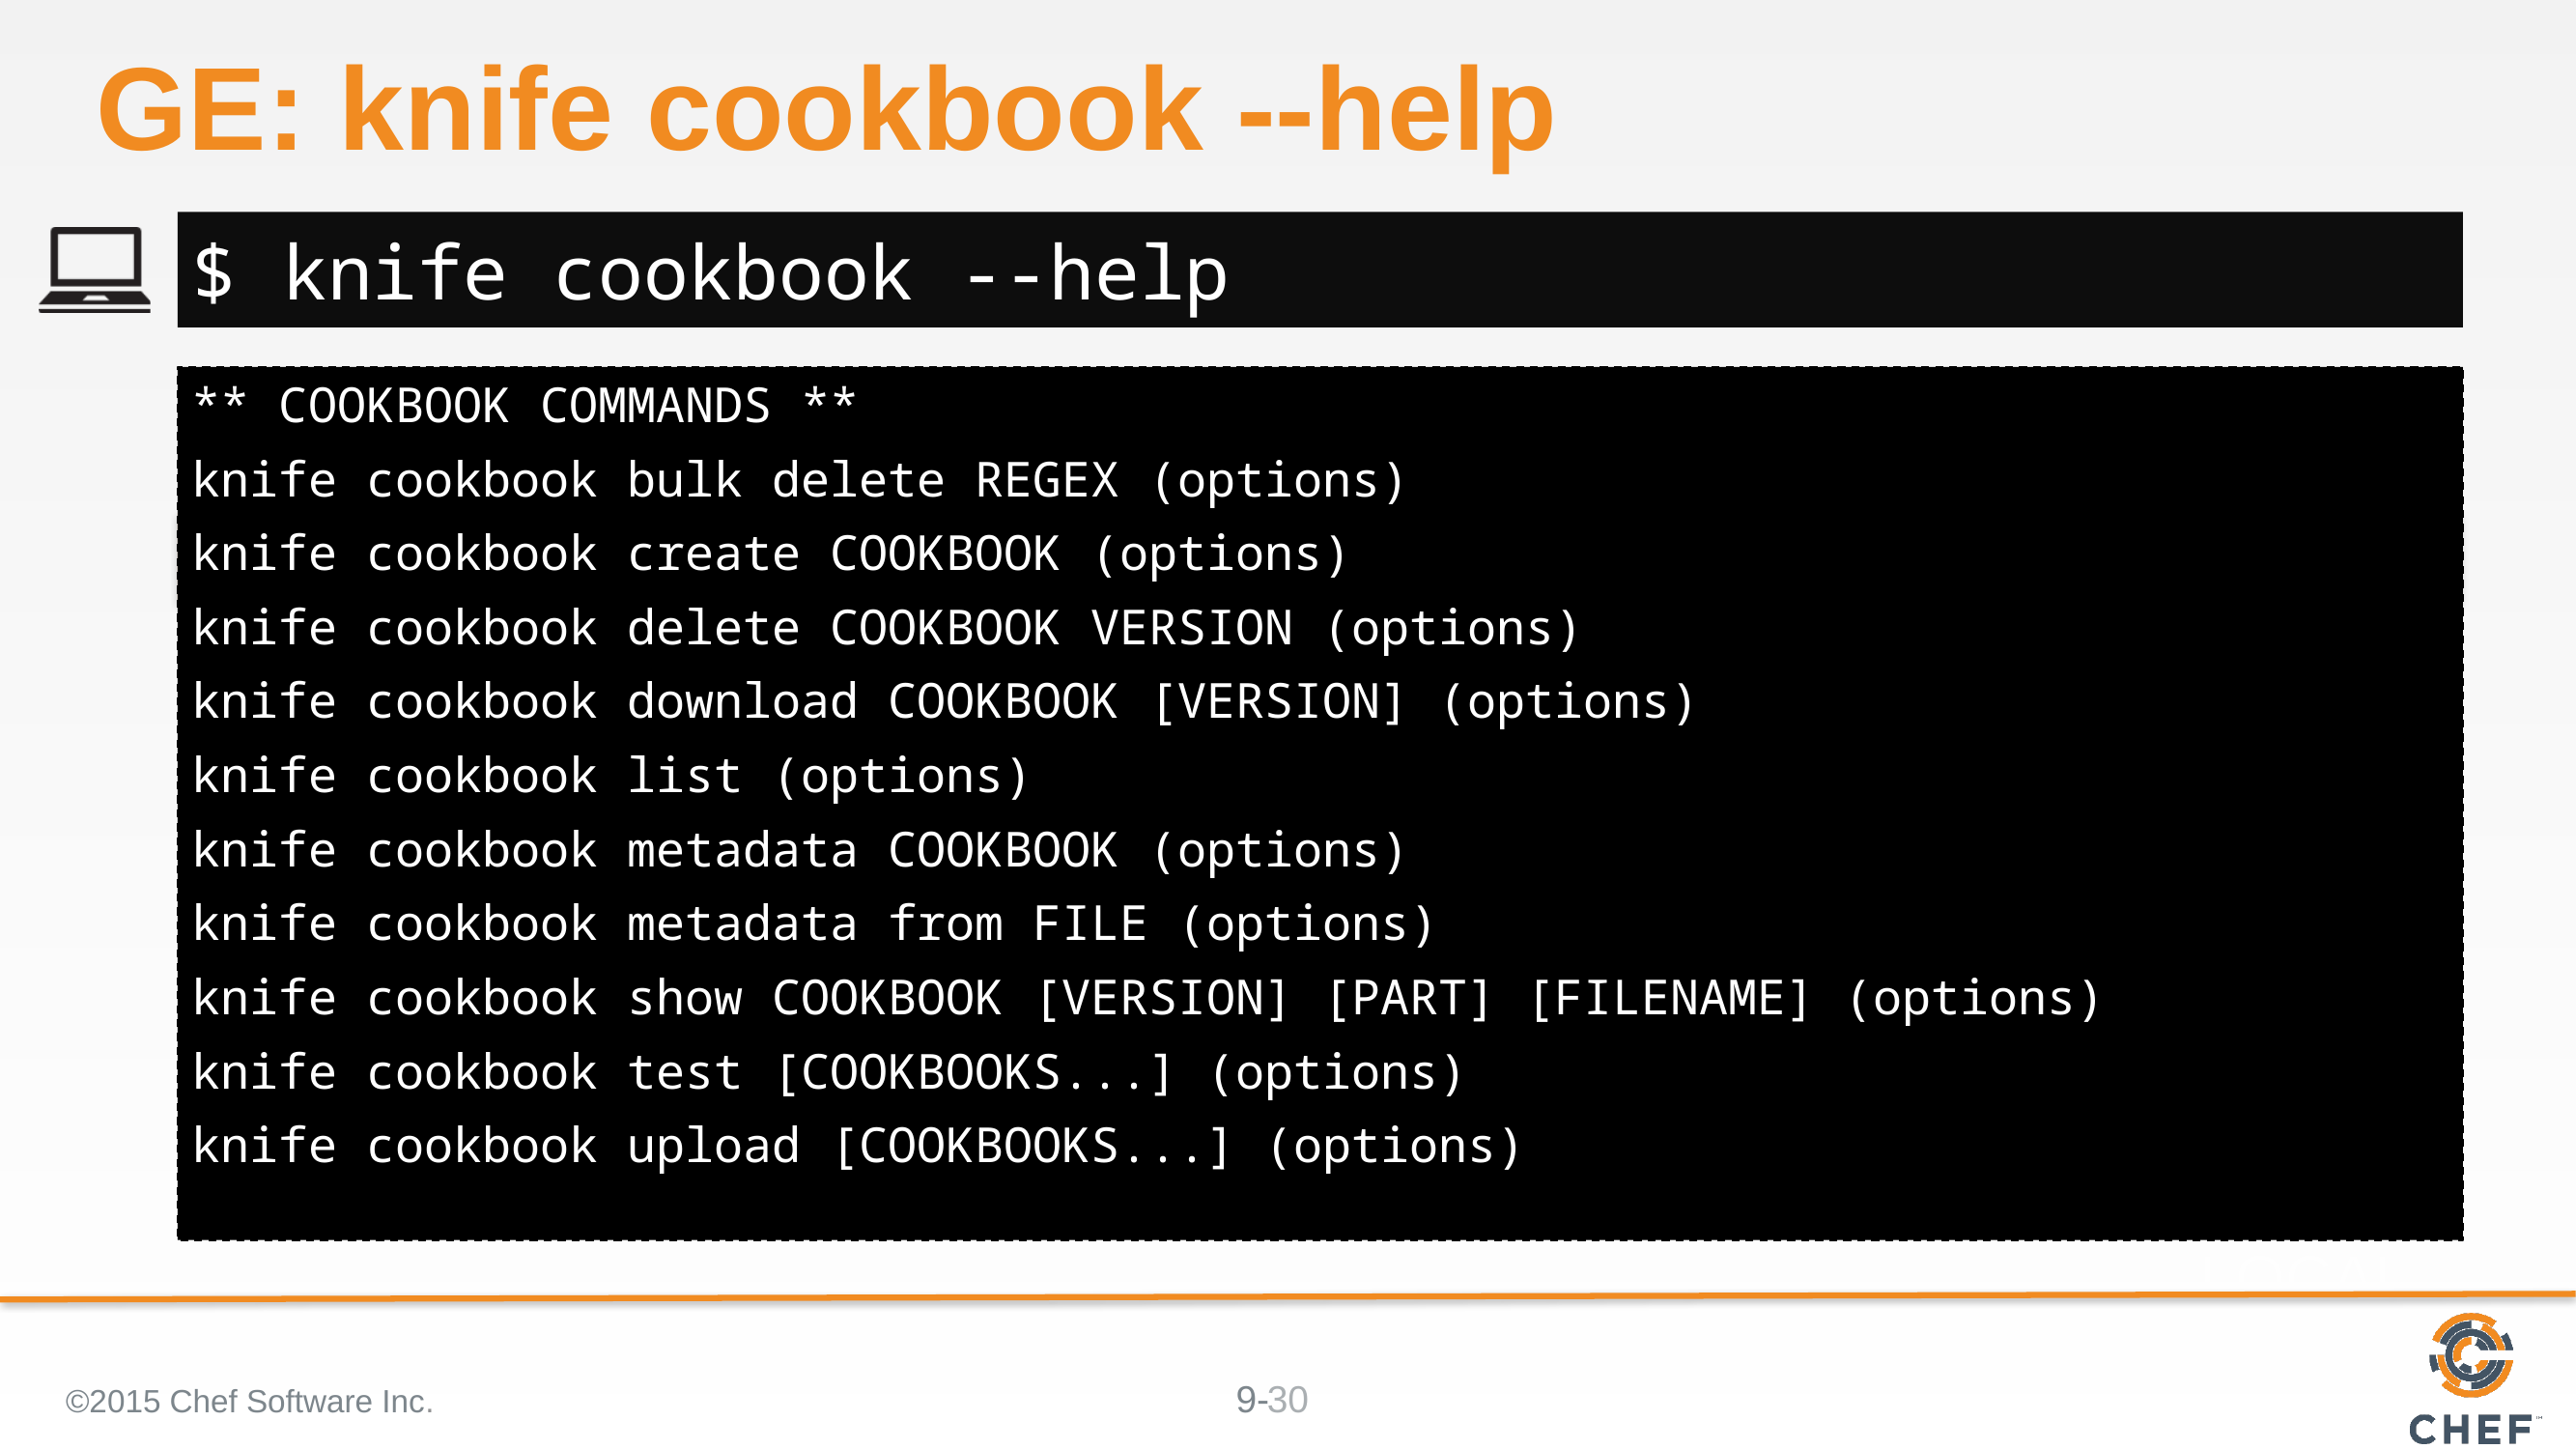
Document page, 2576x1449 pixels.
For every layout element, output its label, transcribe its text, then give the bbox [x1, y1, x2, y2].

list ** COOKBOOK COMMANDS ** knife cookbook bulk delete REGEX (options) knife cookbook create COOKBOOK (options) knife cookbook delete COOKBOOK VERSION (options) knife cookbook download COOKBOOK [VERSION] (options) knife cookbook list (options) knife cookbook metadata COOKBOOK (options) knife cookbook metadata from FILE (options) knife cookbook show COOKBOOK [VERSION] [PART] [FILENAME] (options) knife cookbook test [COOKBOOKS...] (options) knife cookbook upload [COOKBOOKS...] (options) [177, 366, 2464, 1241]
slide_number 30 [998, 1359, 1578, 1437]
list $ knife cookbook --help [177, 212, 2463, 327]
picture [2399, 1297, 2550, 1449]
footer ©2015 Chef Software Inc. [51, 1359, 952, 1440]
title GE: knife cookbook --help [96, 48, 2463, 180]
